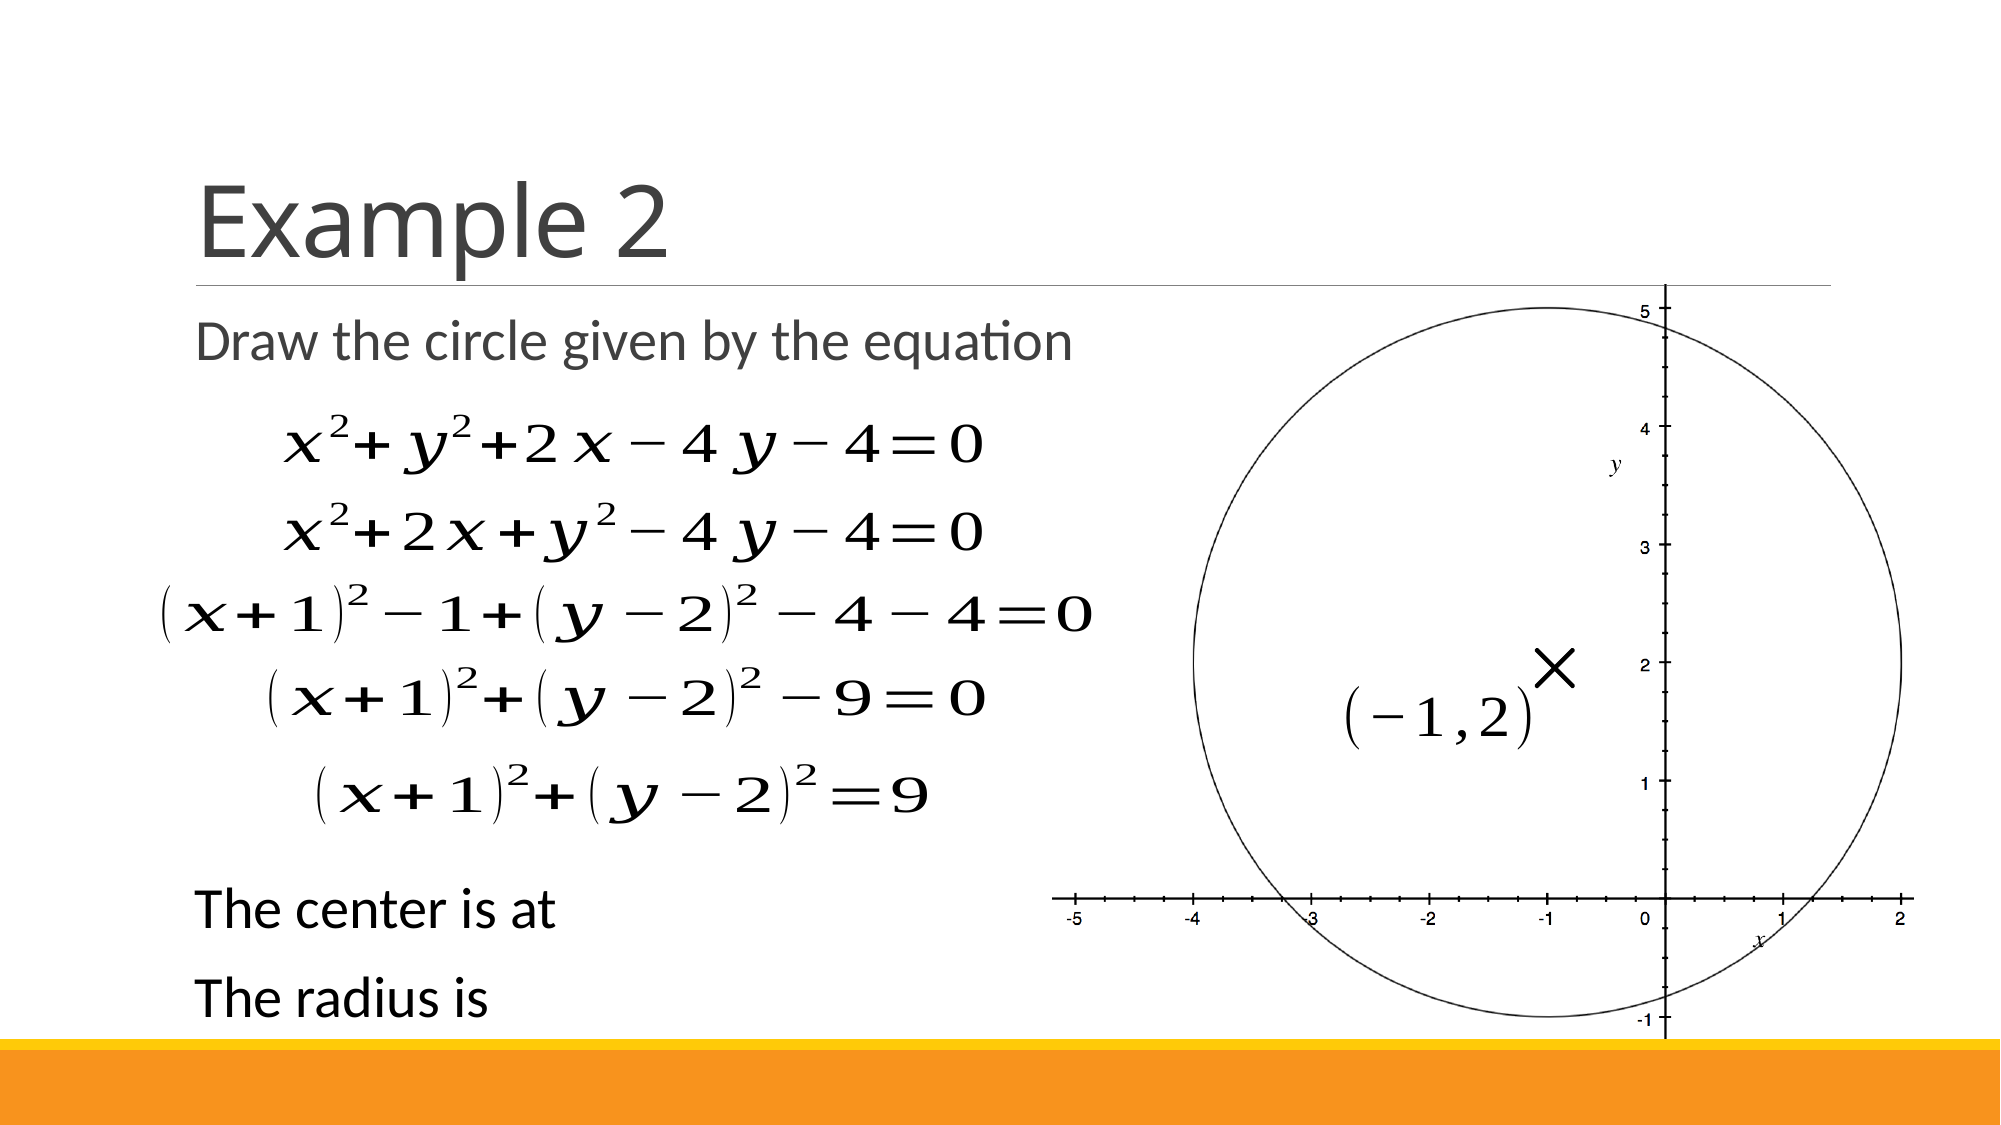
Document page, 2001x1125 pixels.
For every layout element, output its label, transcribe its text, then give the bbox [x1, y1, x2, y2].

list Draw the circle given by the equation [180, 302, 1049, 406]
title Example 2 [180, 47, 1830, 285]
picture [1052, 284, 1915, 1040]
